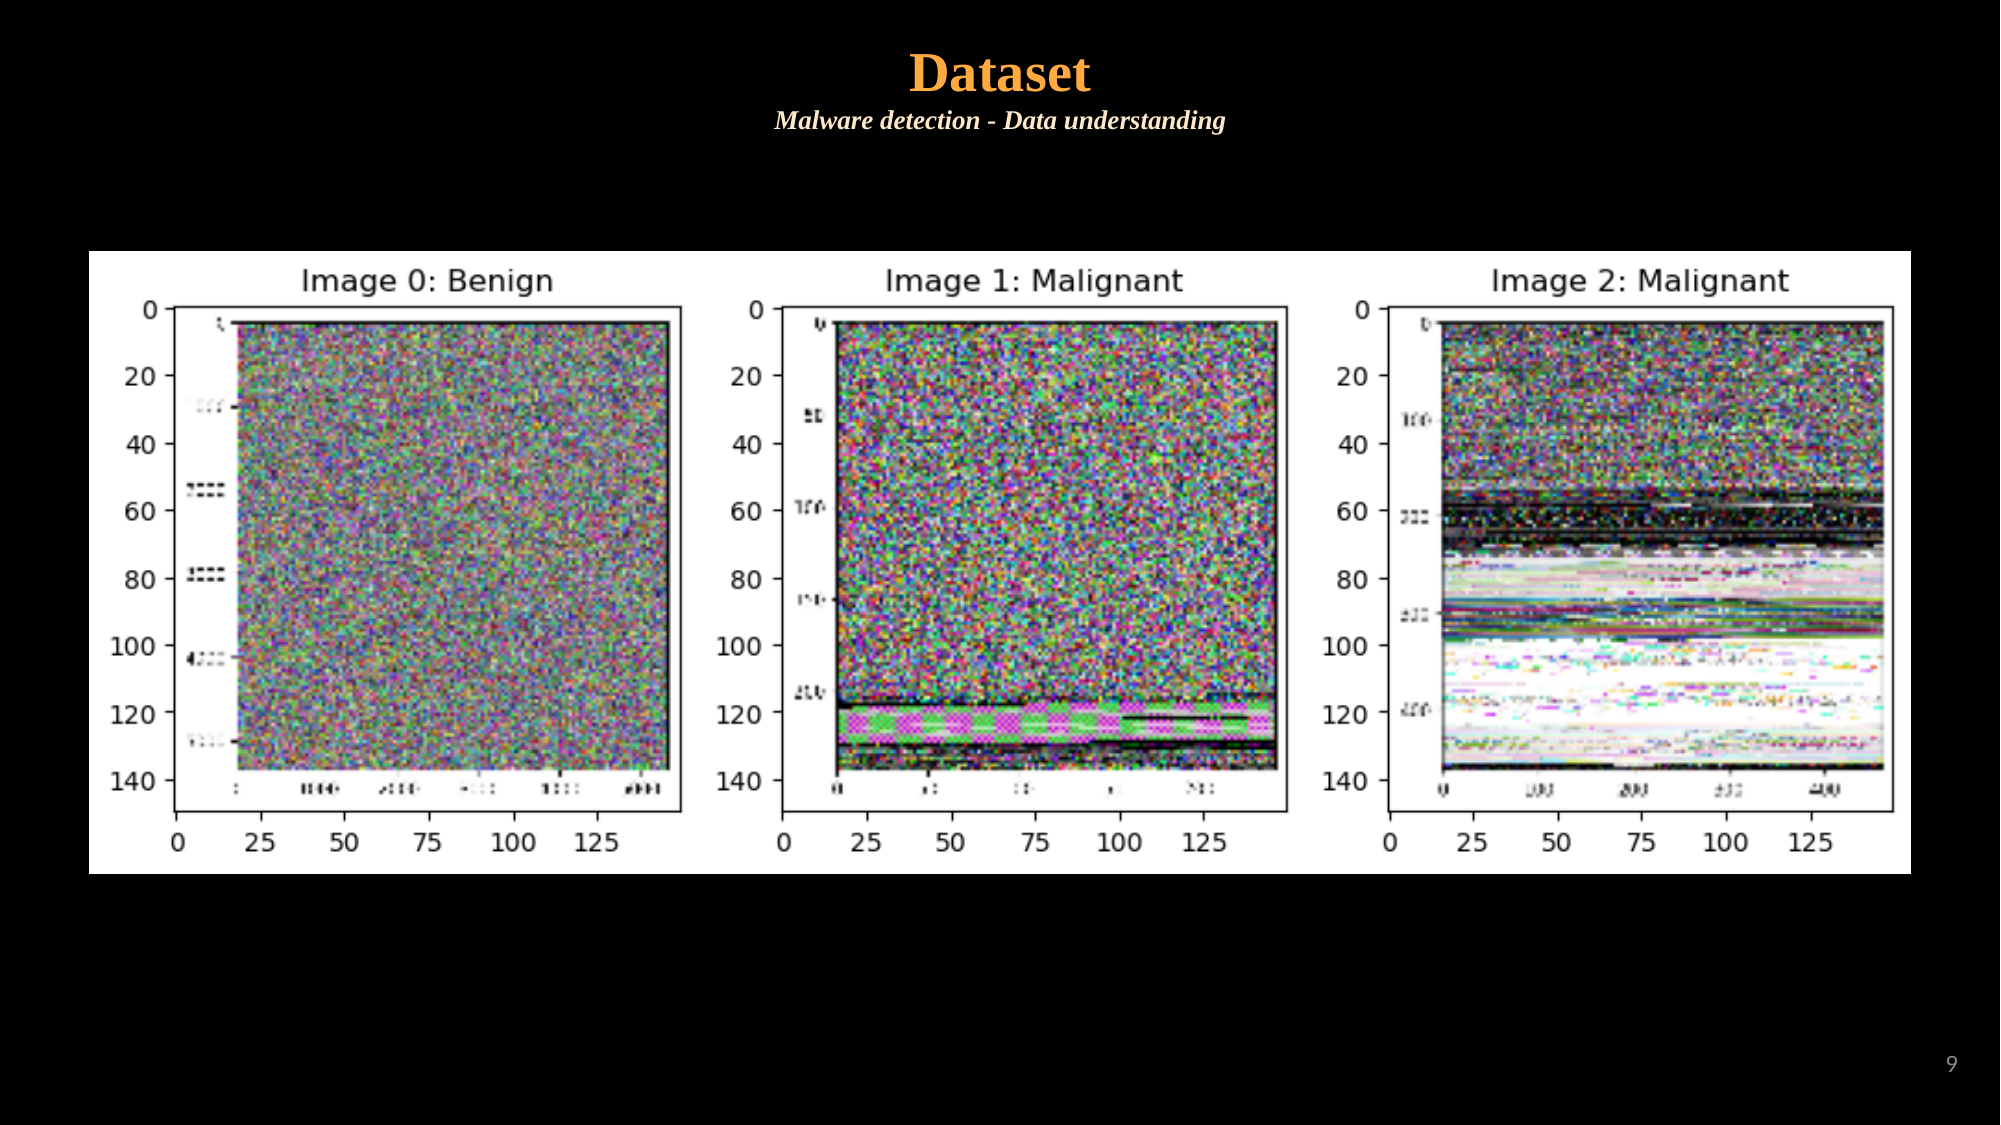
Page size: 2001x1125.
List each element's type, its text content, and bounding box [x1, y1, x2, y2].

slide_number 9 [1853, 1019, 1974, 1106]
text_box Dataset Malware detection - Data understanding [200, 14, 1800, 154]
picture [89, 251, 1911, 874]
